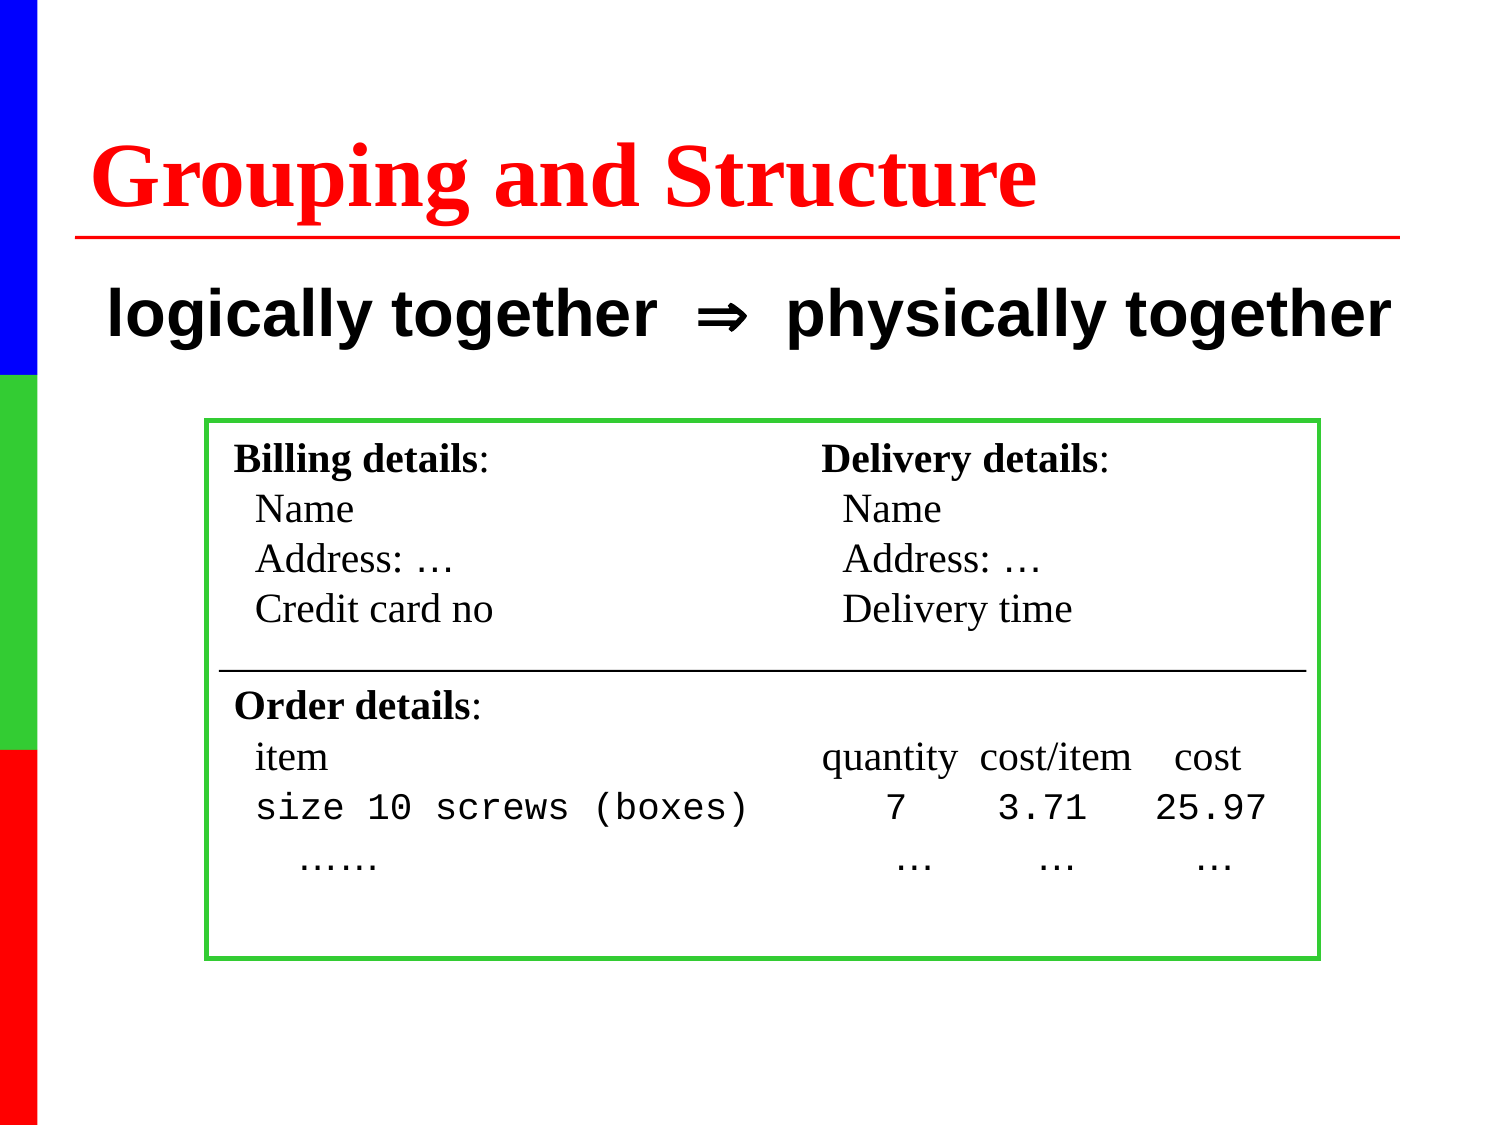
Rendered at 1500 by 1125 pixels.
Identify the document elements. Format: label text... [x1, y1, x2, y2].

title Grouping and Structure [74, 45, 1426, 233]
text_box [206, 420, 1319, 959]
list logically together  physically together [74, 262, 1426, 1006]
